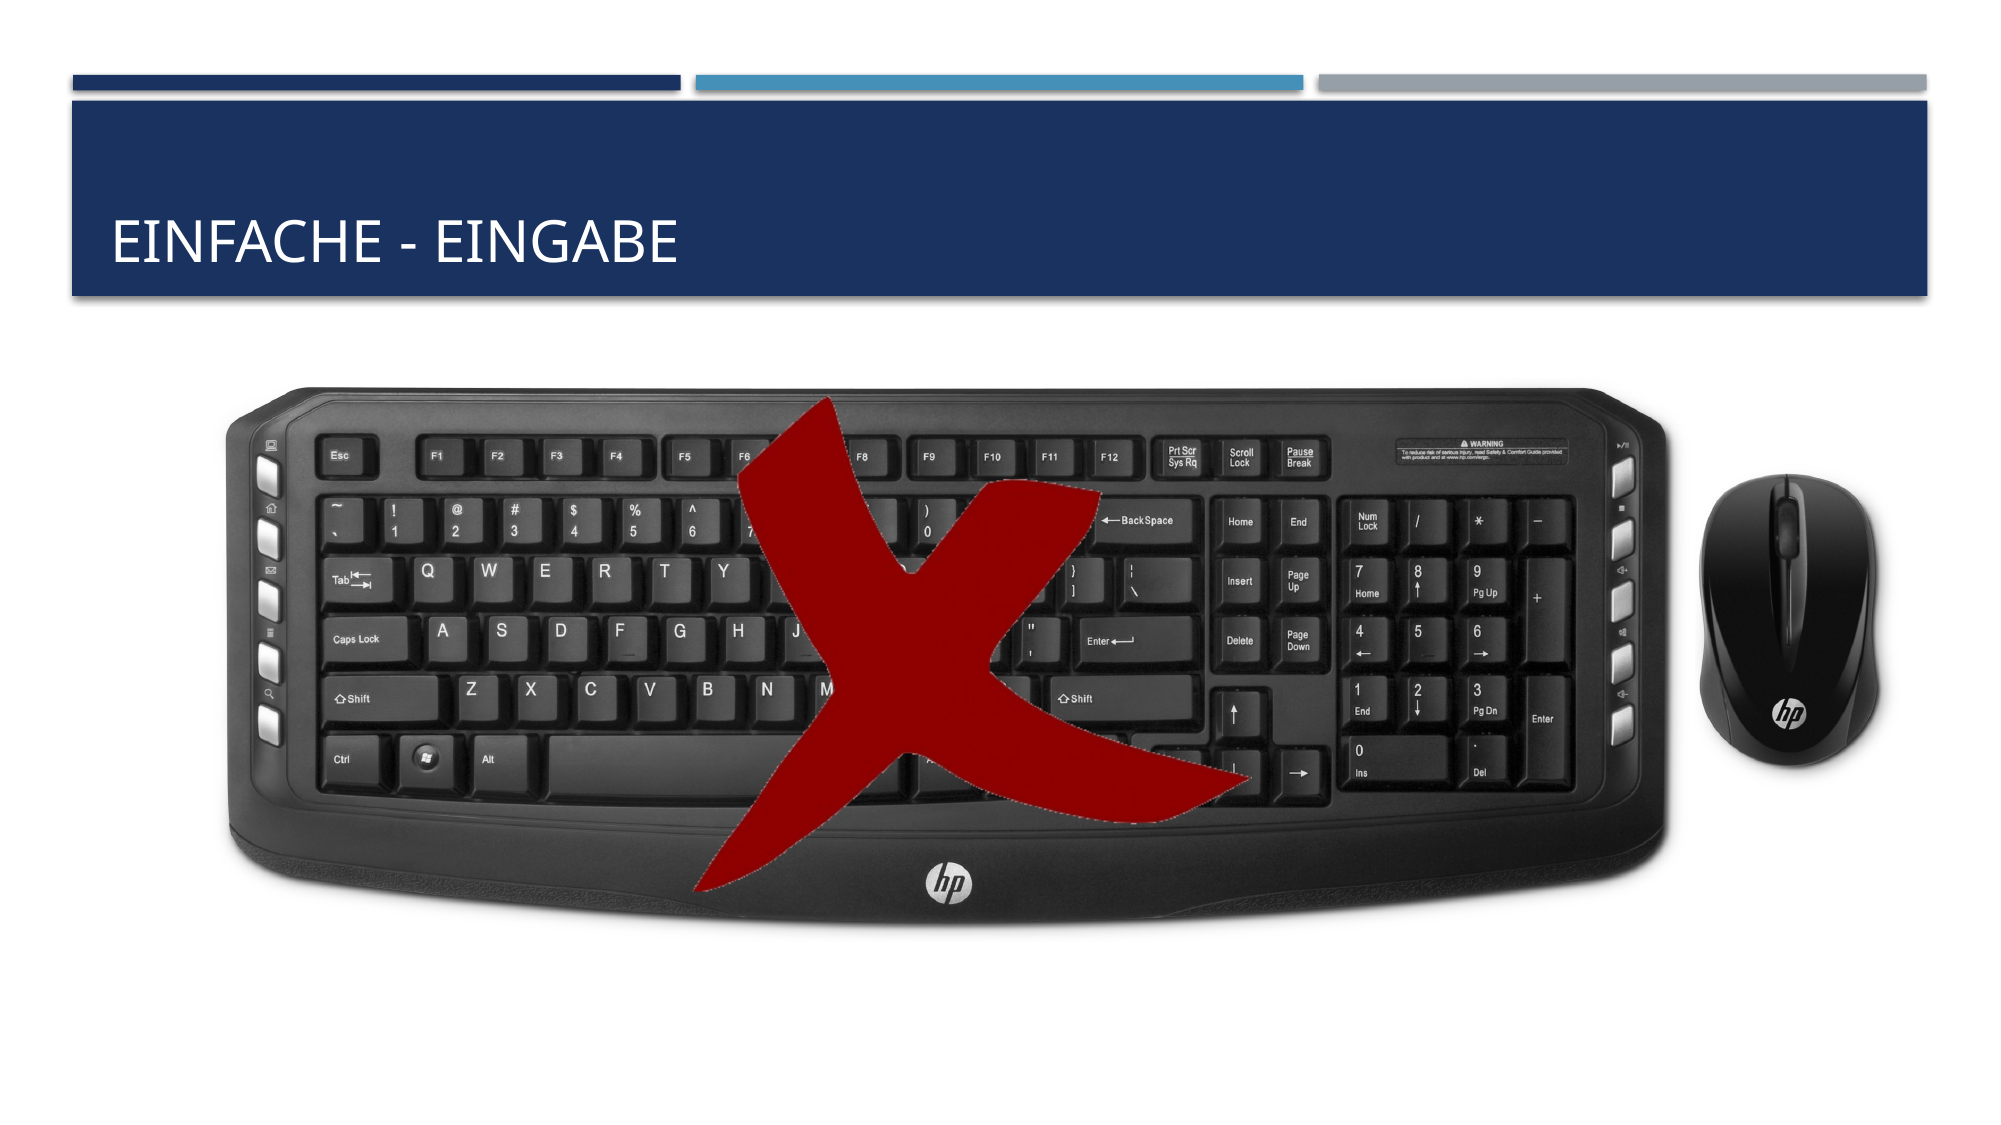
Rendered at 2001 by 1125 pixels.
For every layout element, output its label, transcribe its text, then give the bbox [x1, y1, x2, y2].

title Einfache - Eingabe [95, 115, 1905, 282]
picture [212, 376, 1918, 942]
